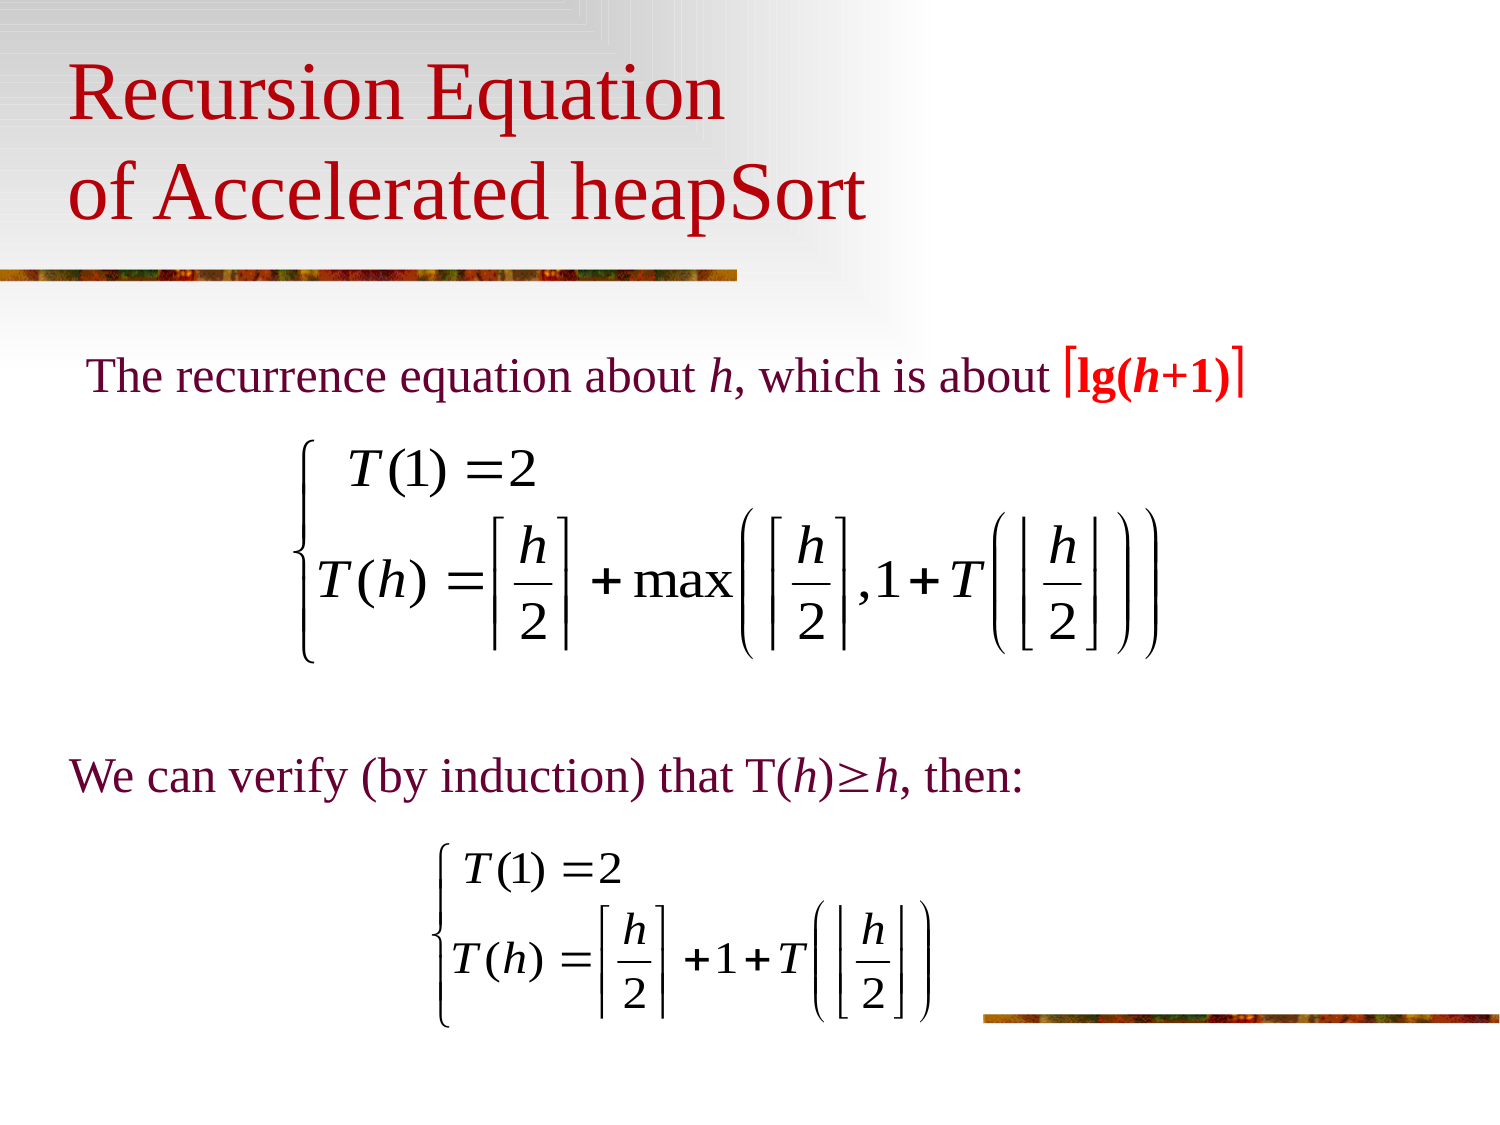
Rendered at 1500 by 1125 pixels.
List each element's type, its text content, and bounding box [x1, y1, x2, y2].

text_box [279, 429, 1175, 675]
list The recurrence equation about h, which is about lg(h+1) We can verify (by induction) that T(h)h, then: [53, 318, 1401, 994]
picture [983, 1013, 1500, 1026]
picture [0, 268, 737, 285]
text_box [418, 833, 946, 1038]
title Recursion Equation of Accelerated heapSort [52, 28, 1469, 244]
